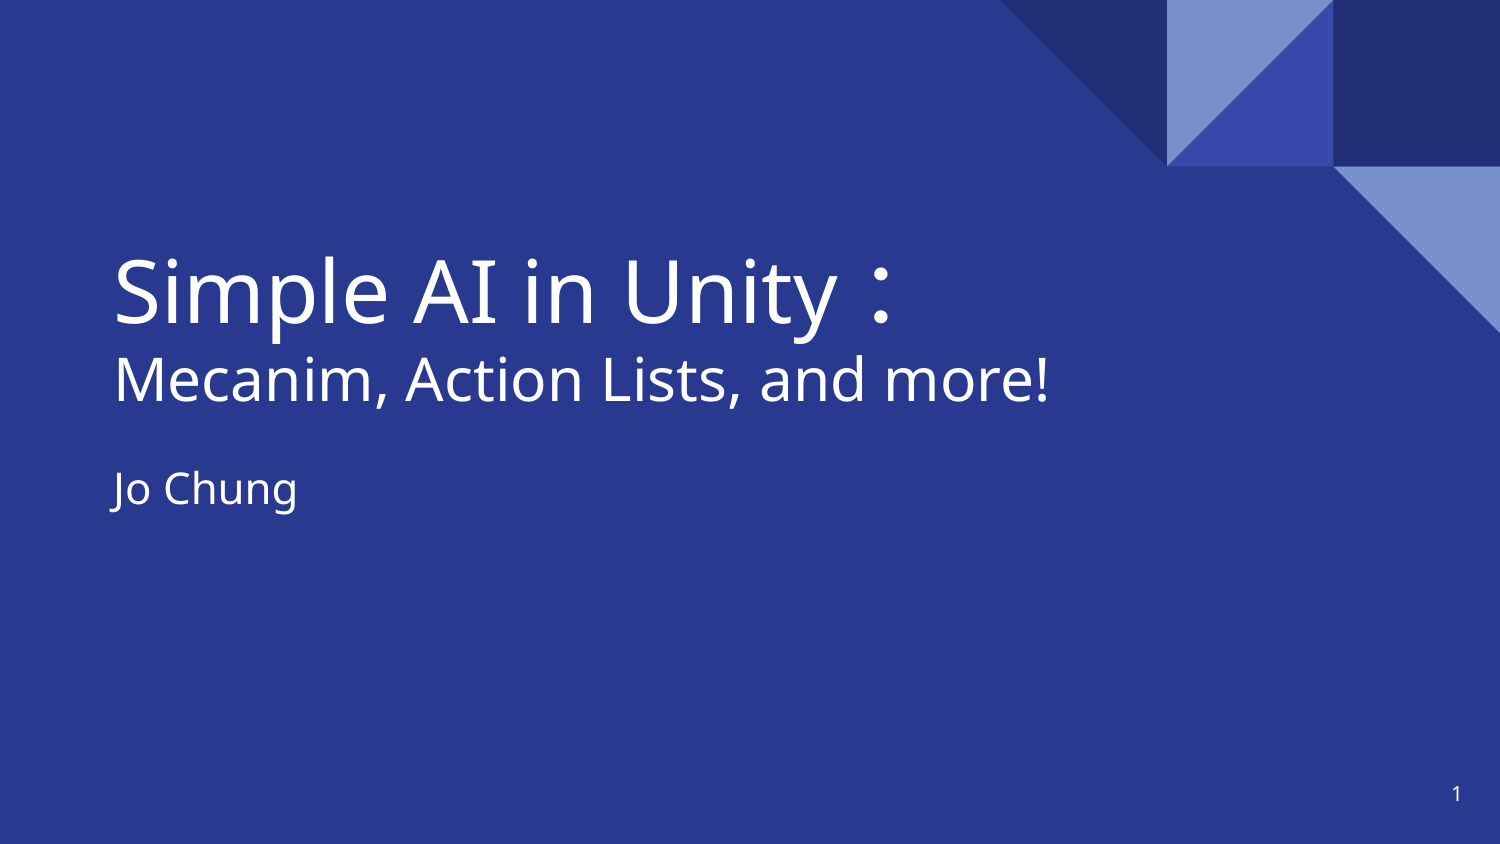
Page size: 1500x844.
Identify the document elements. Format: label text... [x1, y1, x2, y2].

subtitle Jo Chung [98, 445, 1447, 517]
slide_number ‹#› [1387, 762, 1478, 828]
title Simple AI in Unity： Mecanim, Action Lists, and more! [98, 169, 1447, 429]
